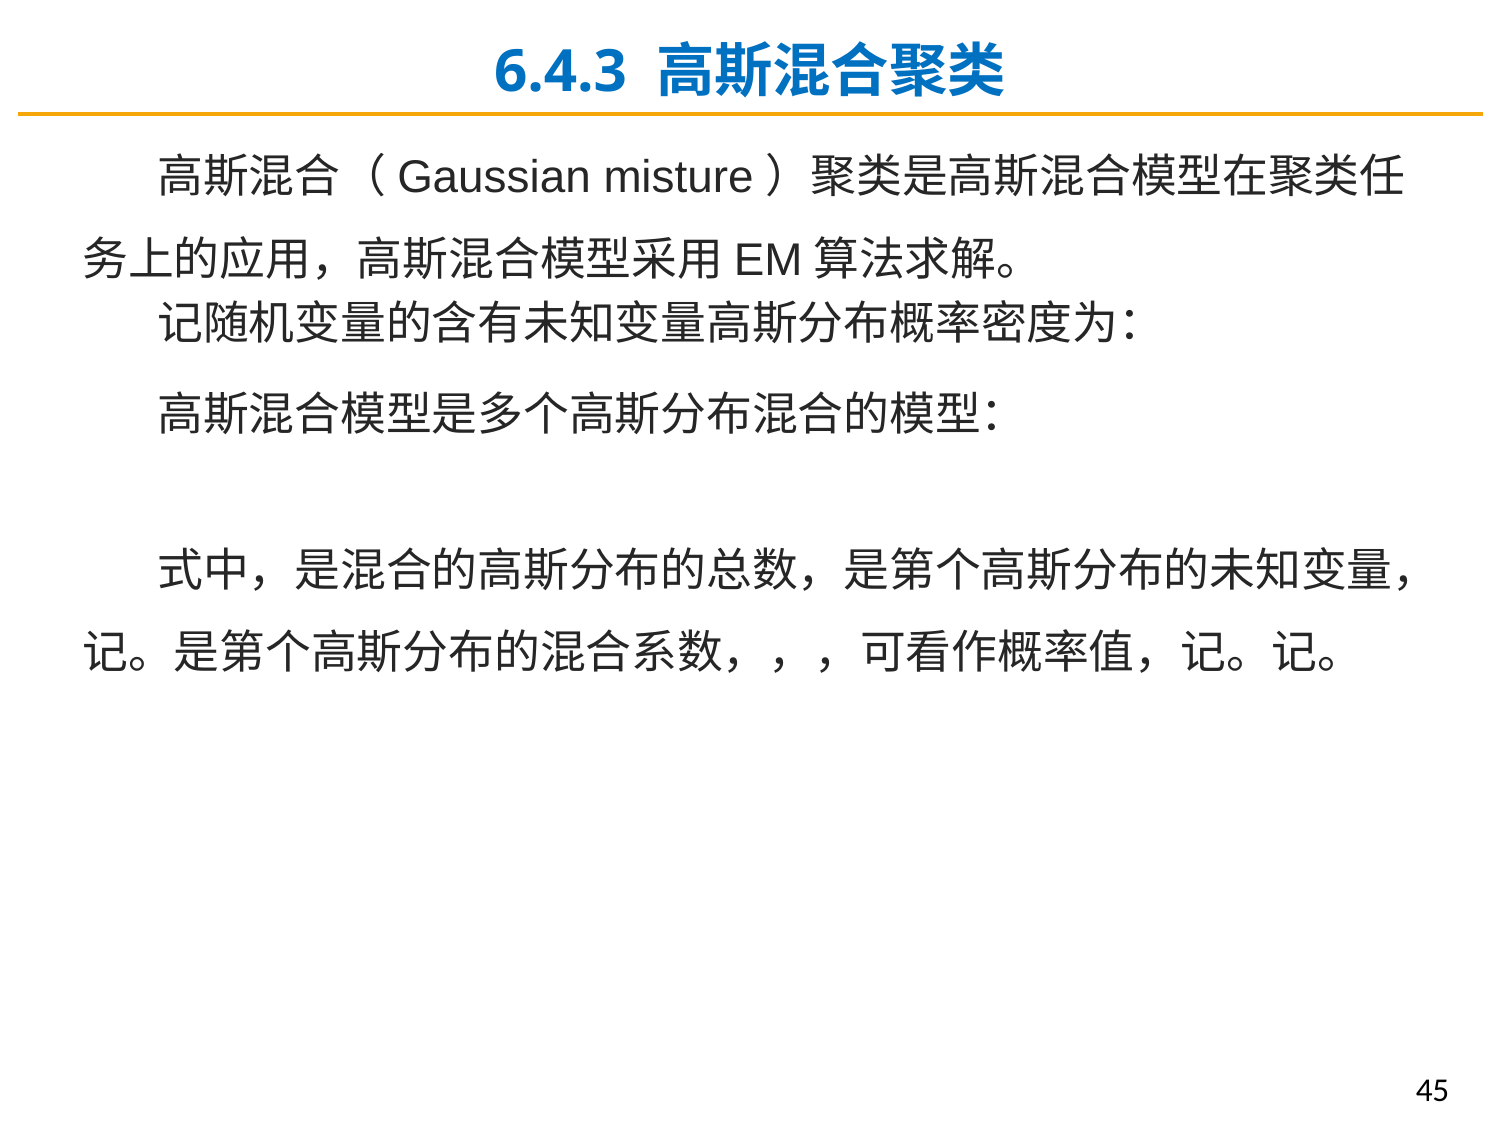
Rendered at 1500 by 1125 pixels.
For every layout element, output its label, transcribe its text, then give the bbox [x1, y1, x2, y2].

text_box 45 [1114, 1060, 1465, 1106]
text_box 6.4.3 高斯混合聚类 [0, 25, 1500, 111]
